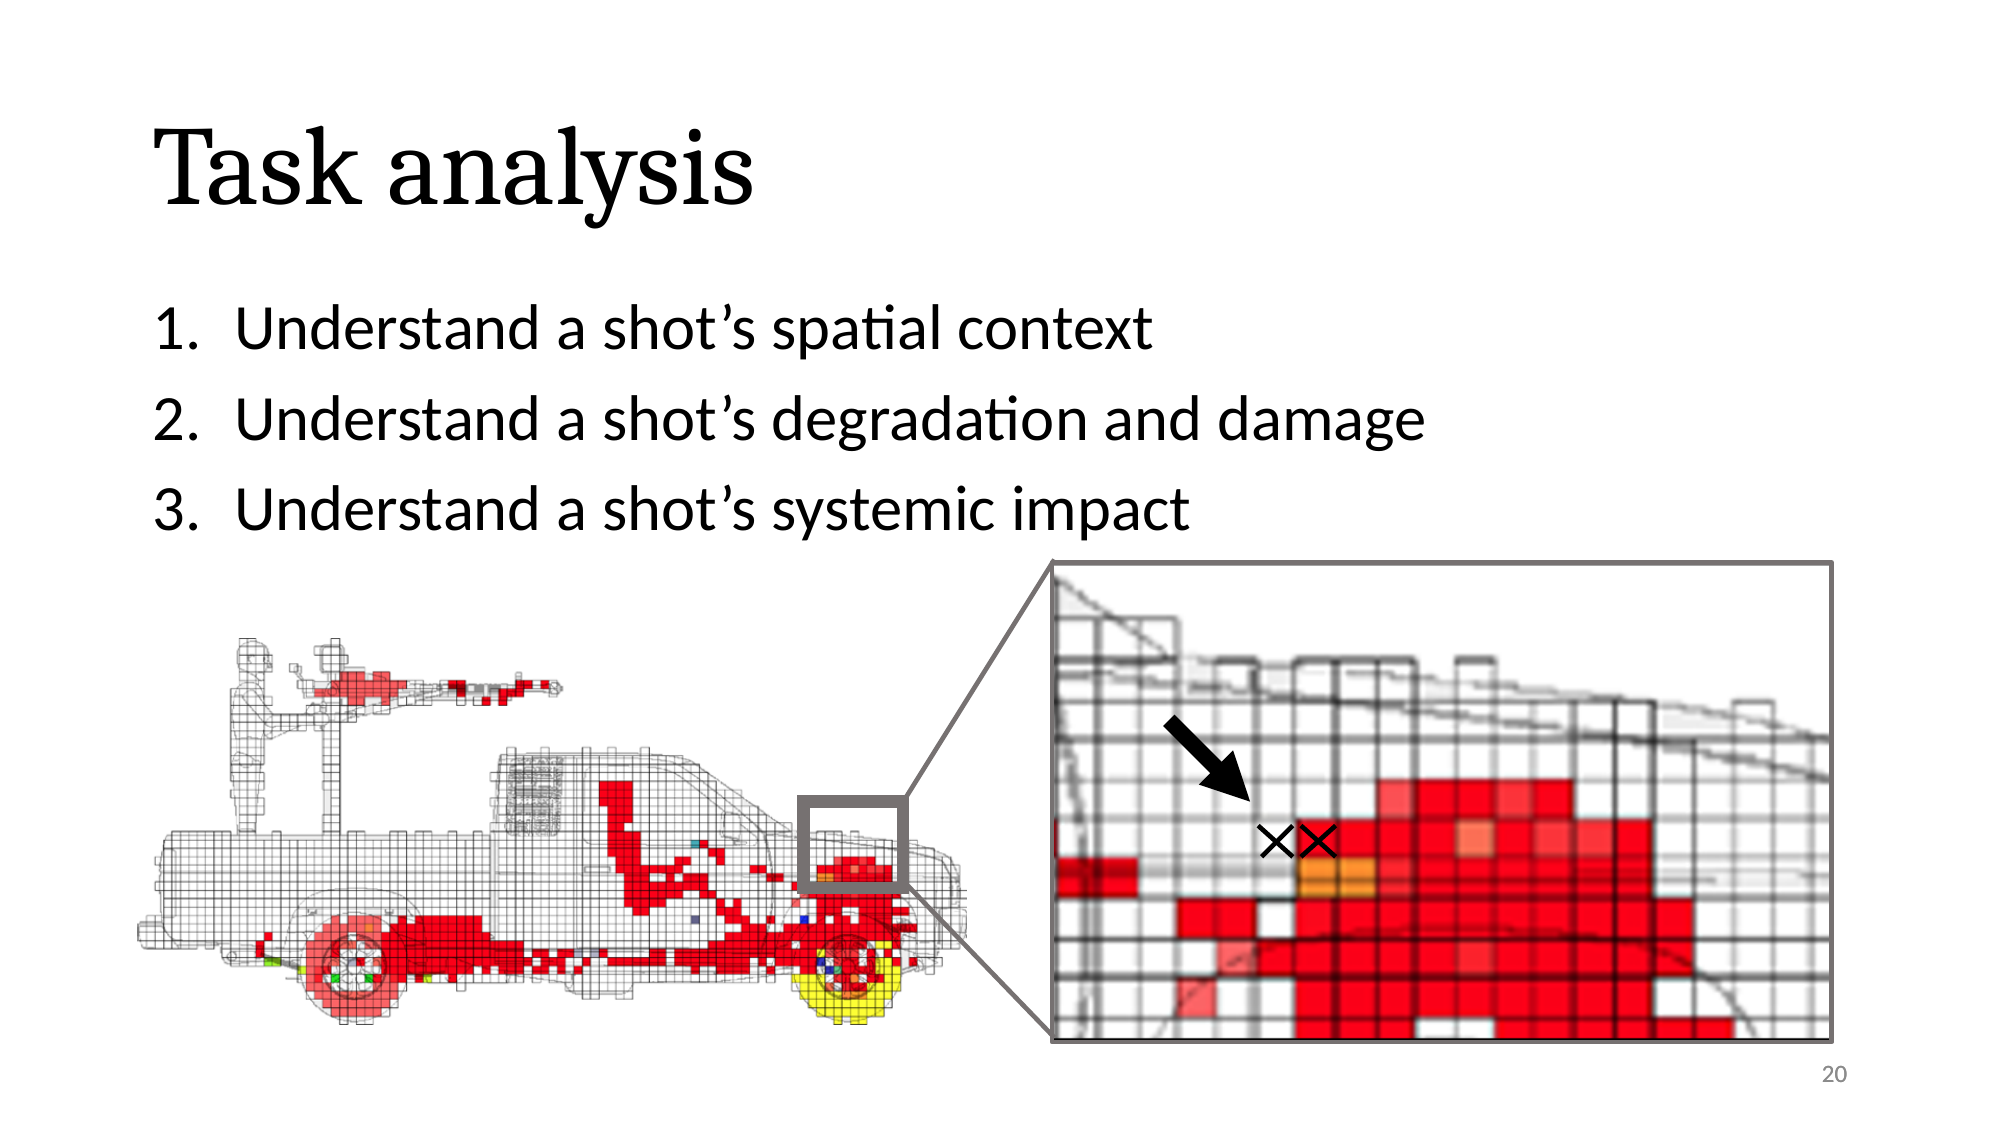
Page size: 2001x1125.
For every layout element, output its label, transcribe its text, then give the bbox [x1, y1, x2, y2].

text_box 20 [1412, 1042, 1863, 1103]
picture [137, 638, 903, 1025]
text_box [903, 880, 1055, 1038]
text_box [1300, 825, 1336, 857]
text_box Understand a shot’s spatial context Understand a shot’s degradation and damage Understand a shot’s systemic impact [137, 286, 1510, 552]
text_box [903, 559, 1830, 1040]
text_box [1168, 720, 1251, 802]
title Task analysis [137, 59, 1863, 278]
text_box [1258, 825, 1293, 857]
